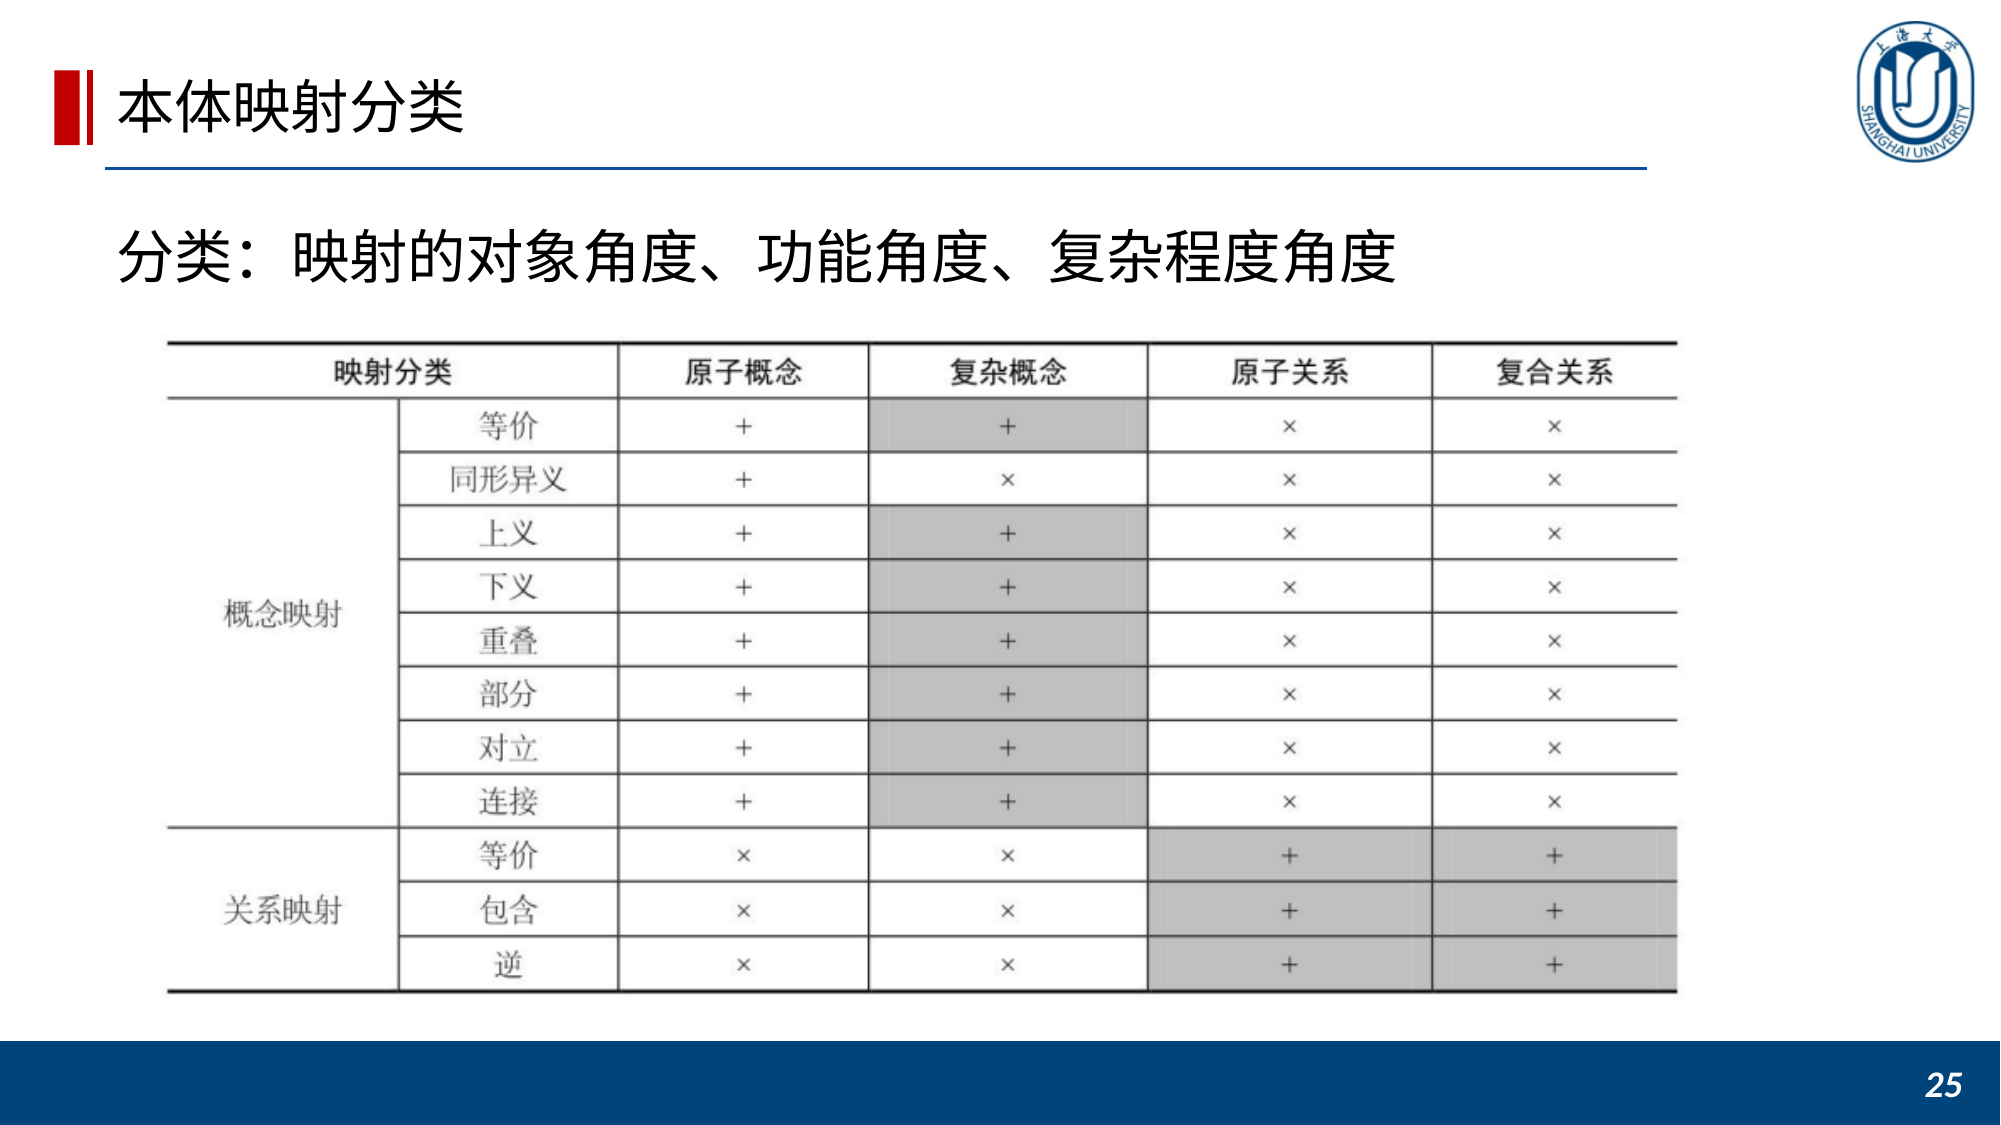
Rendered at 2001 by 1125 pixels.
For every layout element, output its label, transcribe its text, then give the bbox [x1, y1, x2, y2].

text_box 本体映射分类 [101, 63, 746, 148]
picture [1855, 21, 1978, 163]
text_box 分类：映射的对象角度、功能角度、复杂程度角度 [101, 212, 1508, 298]
picture [157, 332, 1711, 1012]
slide_number 25 [1762, 1052, 1978, 1113]
